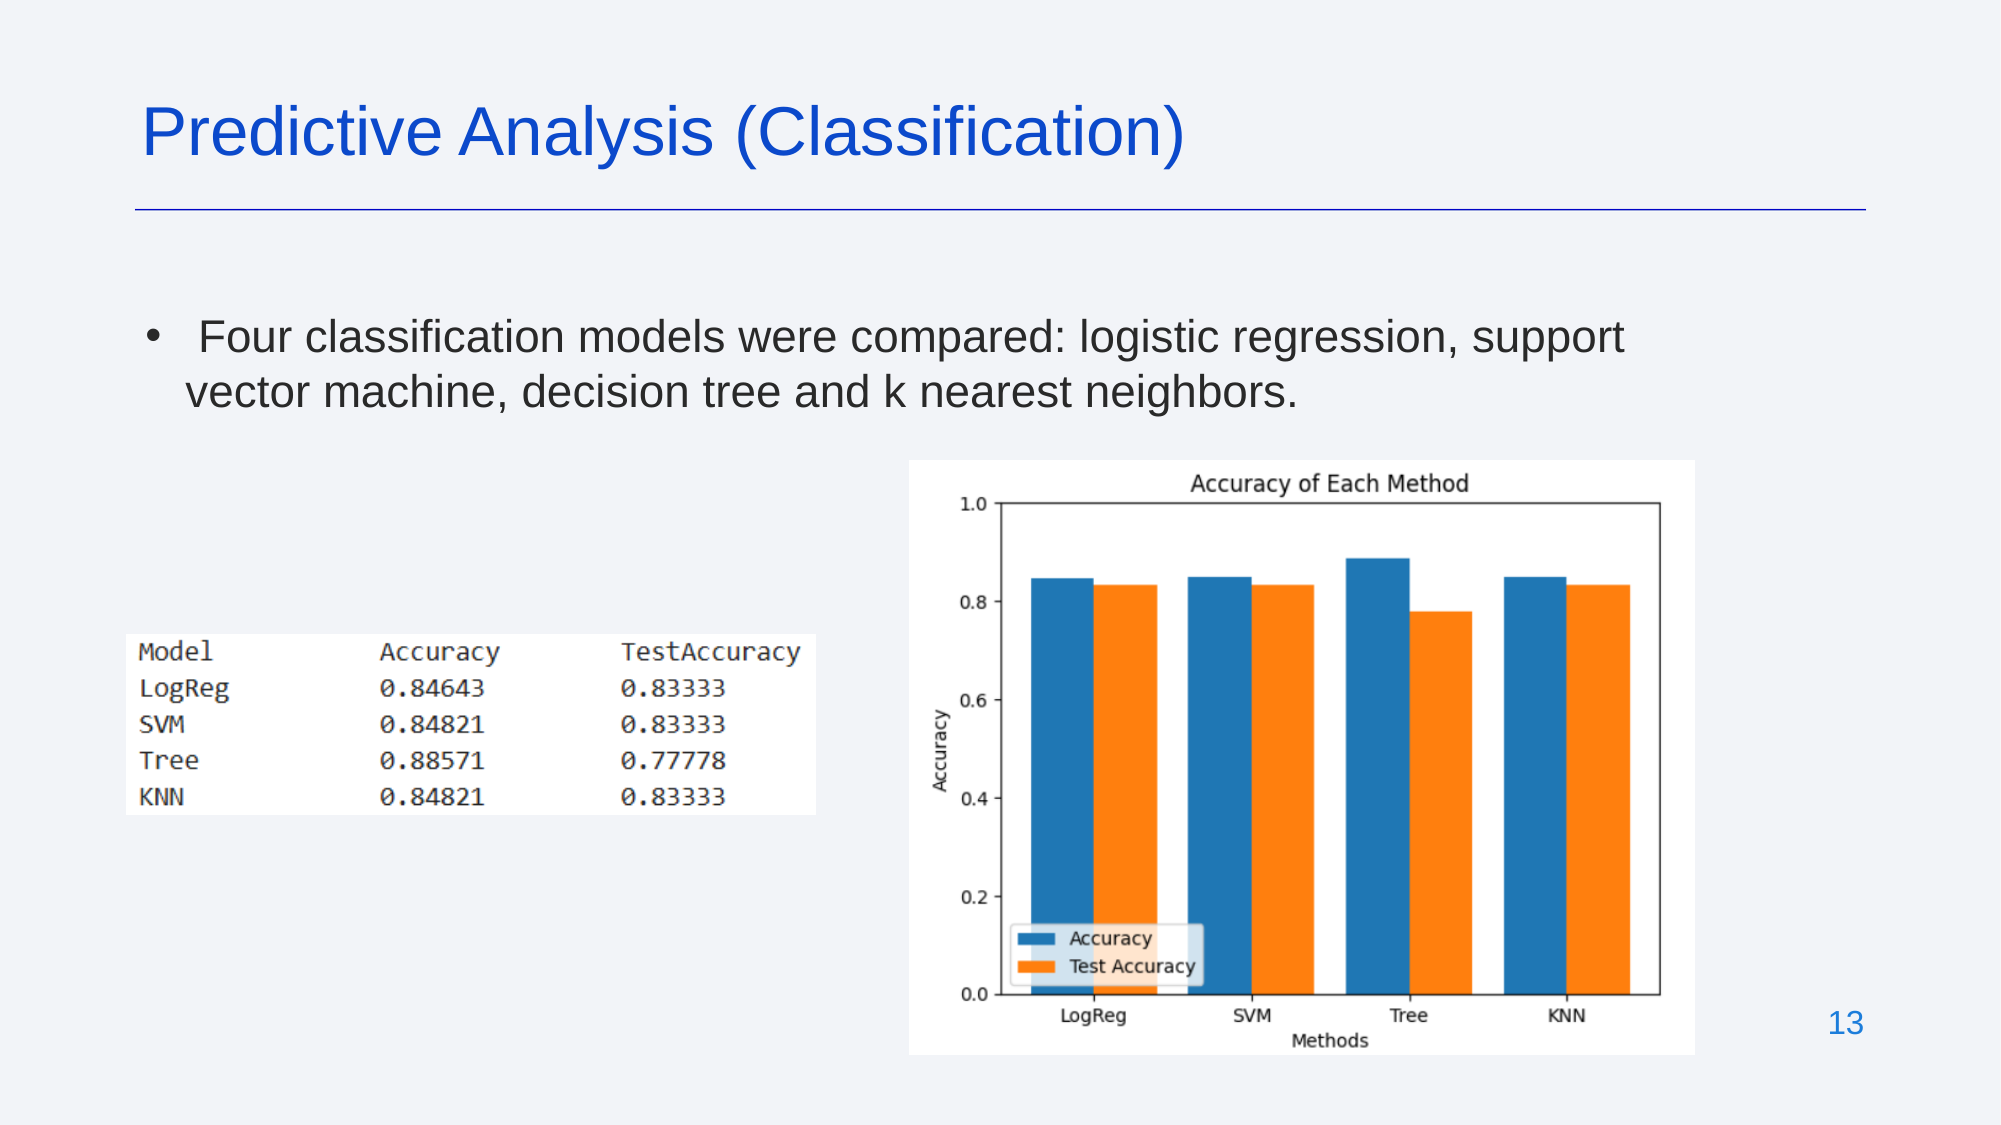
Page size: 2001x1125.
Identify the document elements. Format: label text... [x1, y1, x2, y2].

slide_number ‹#› [1699, 988, 1880, 1055]
list Four classification models were compared: logistic regression, support vector machine, decision tree and k nearest neighbors. [126, 299, 1725, 461]
picture [0, 0, 2001, 1125]
text_box Predictive Analysis (Classification) [126, 88, 1852, 179]
